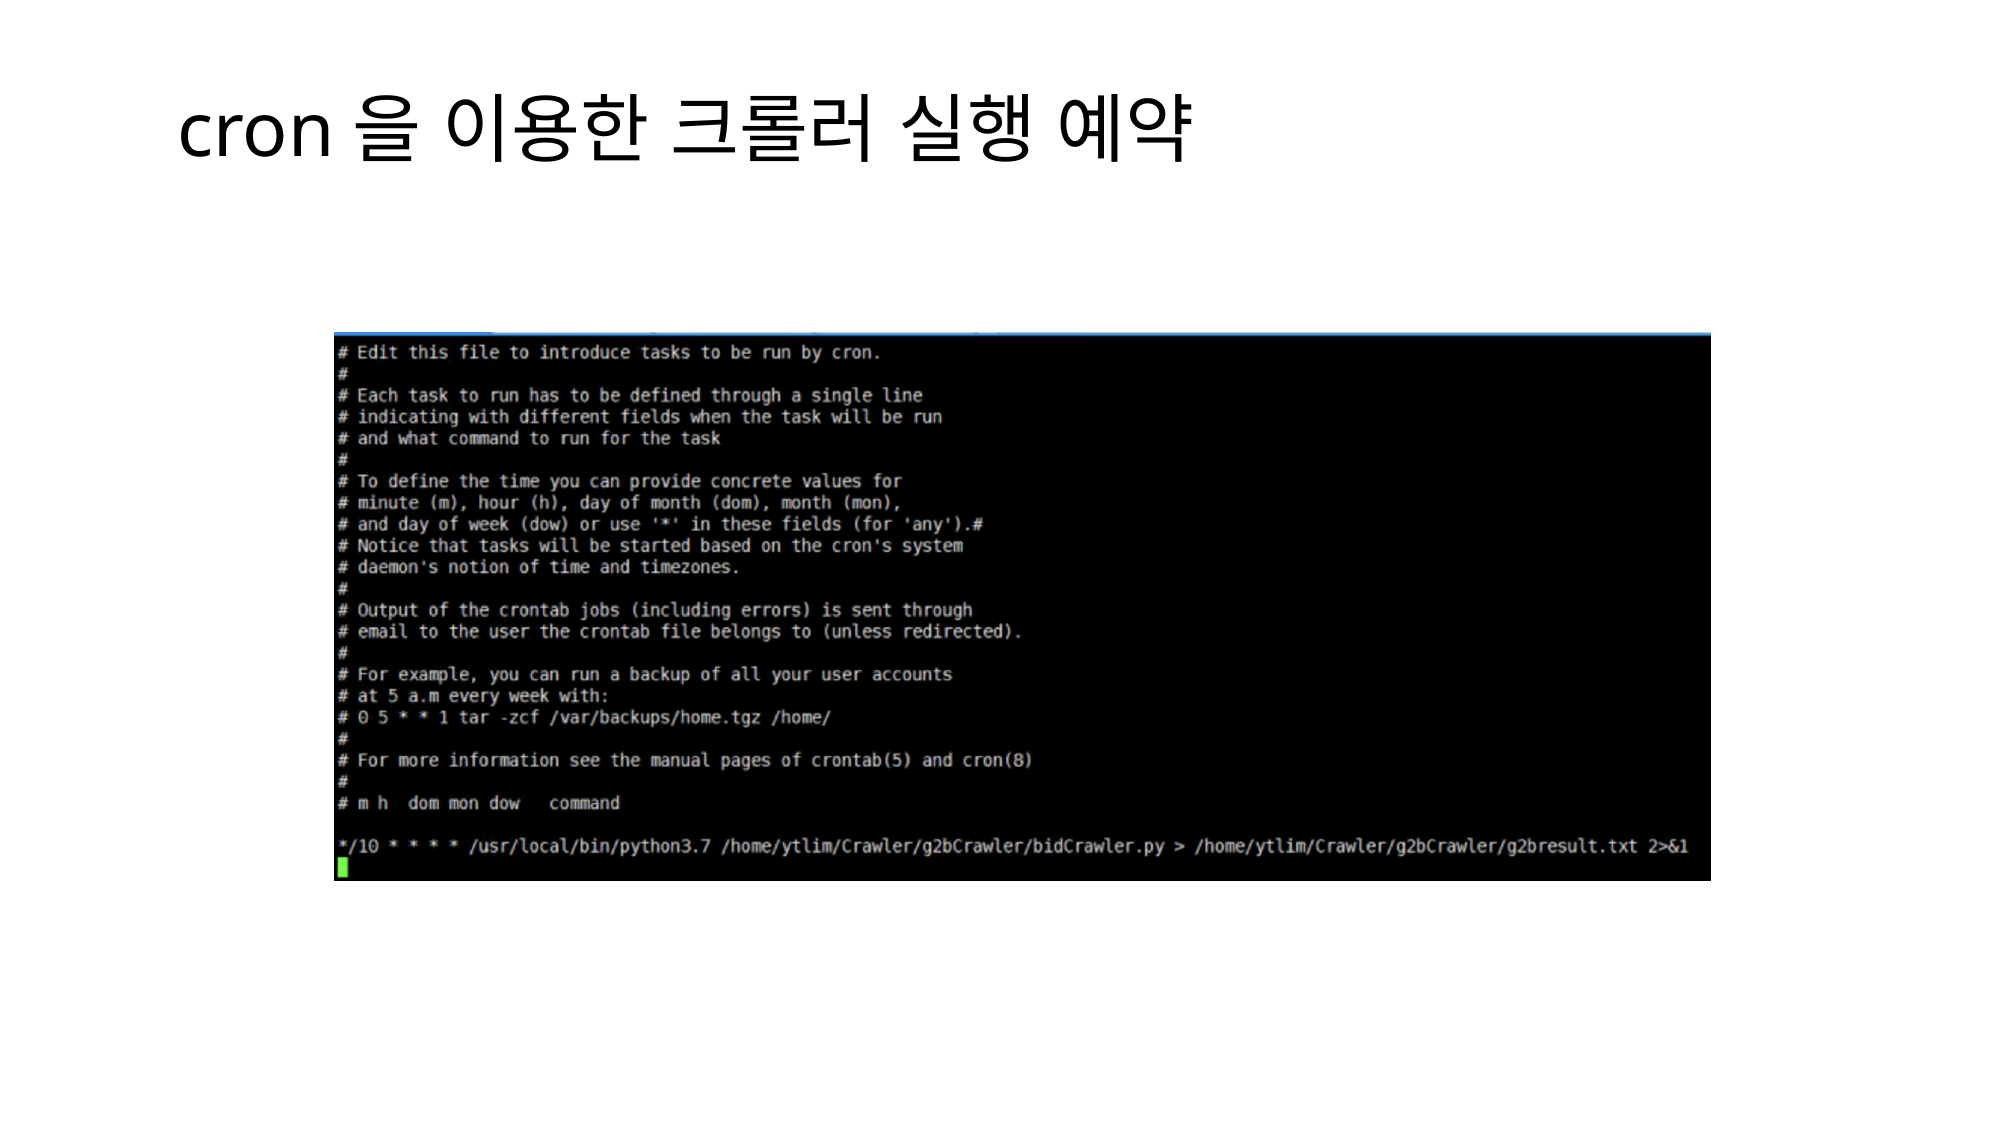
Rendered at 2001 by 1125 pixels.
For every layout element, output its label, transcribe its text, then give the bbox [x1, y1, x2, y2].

picture [334, 332, 1711, 881]
text_box cron을 이용한 크롤러 실행 예약 [162, 84, 1851, 302]
